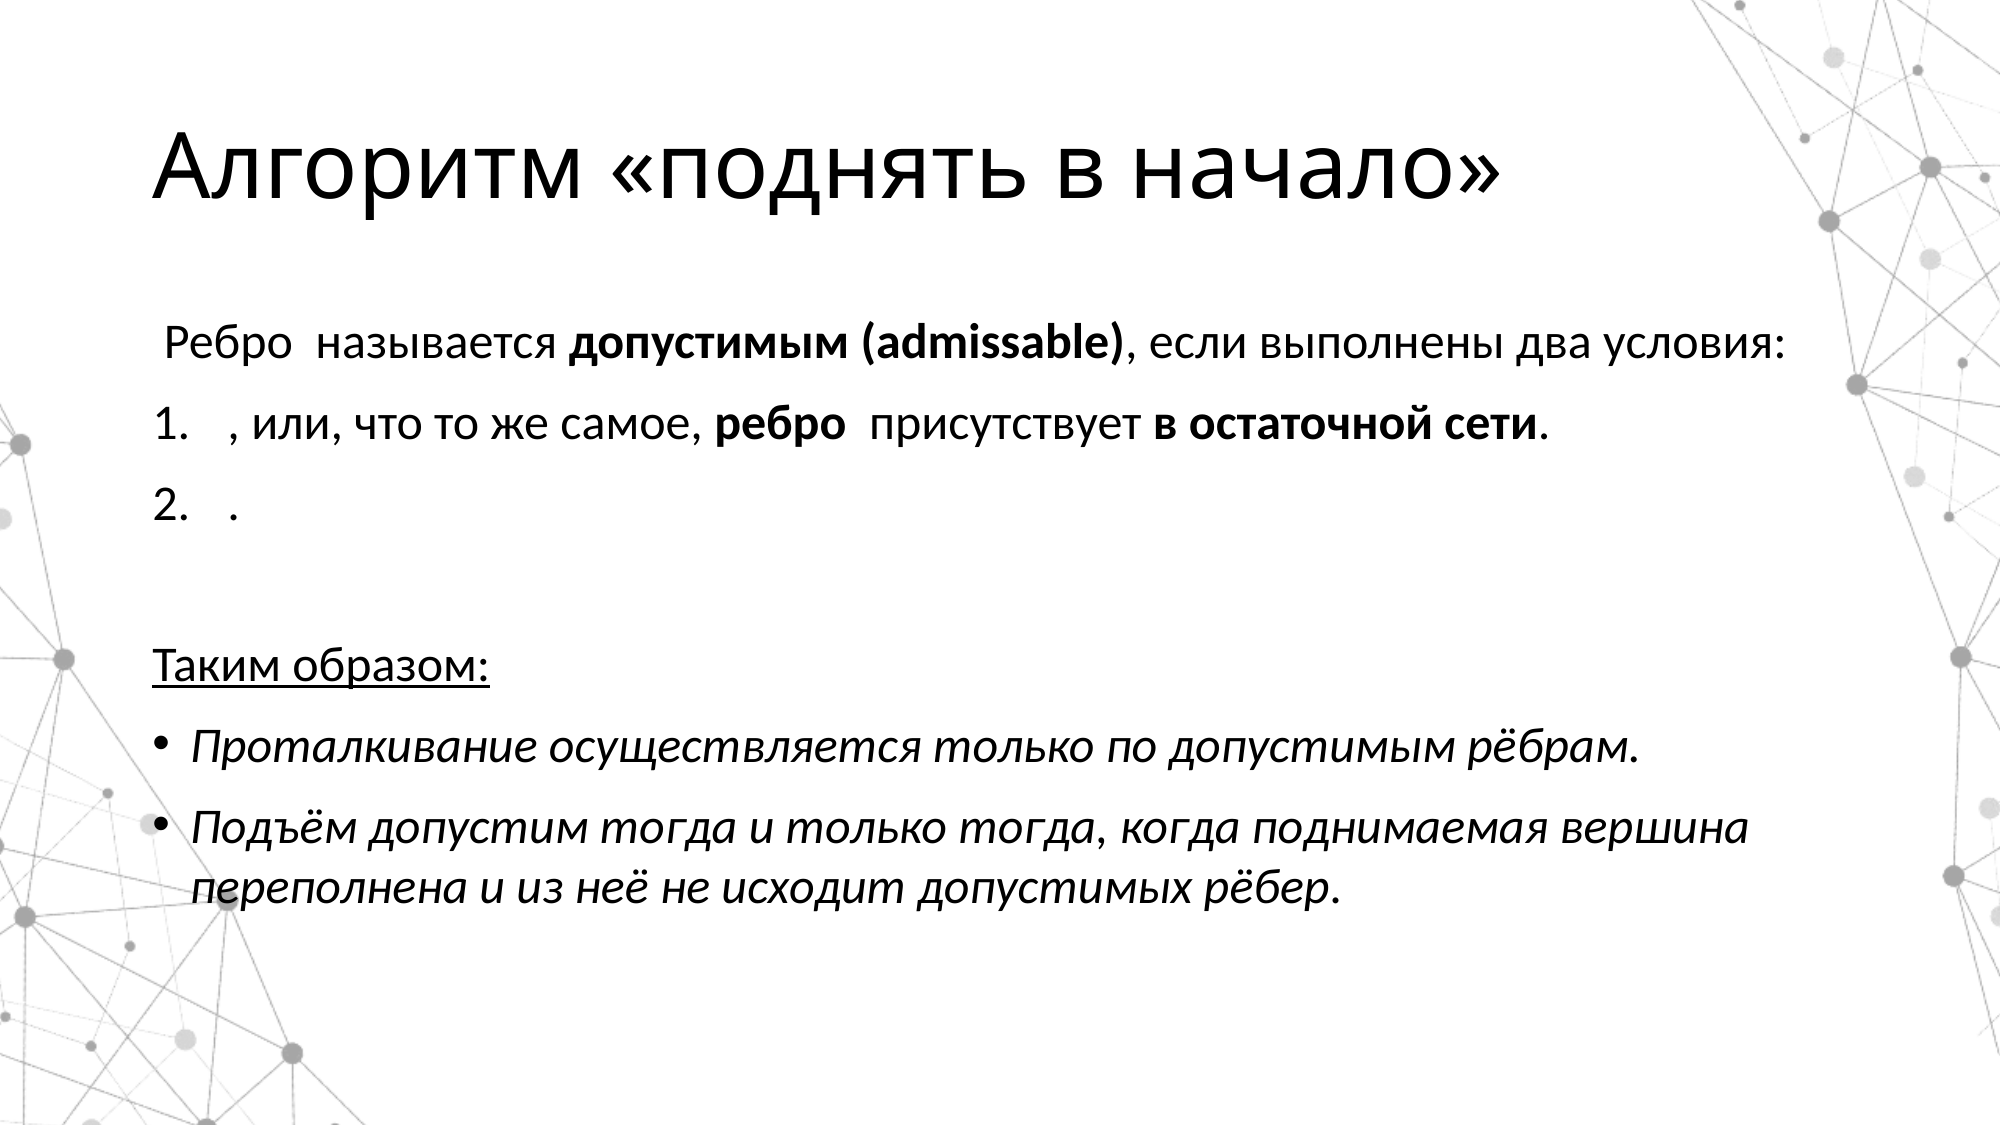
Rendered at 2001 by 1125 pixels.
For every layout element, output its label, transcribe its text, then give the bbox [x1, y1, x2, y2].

picture [1512, 0, 2000, 1021]
picture [0, 278, 557, 1125]
title Алгоритм «поднять в начало» [137, 59, 1512, 278]
